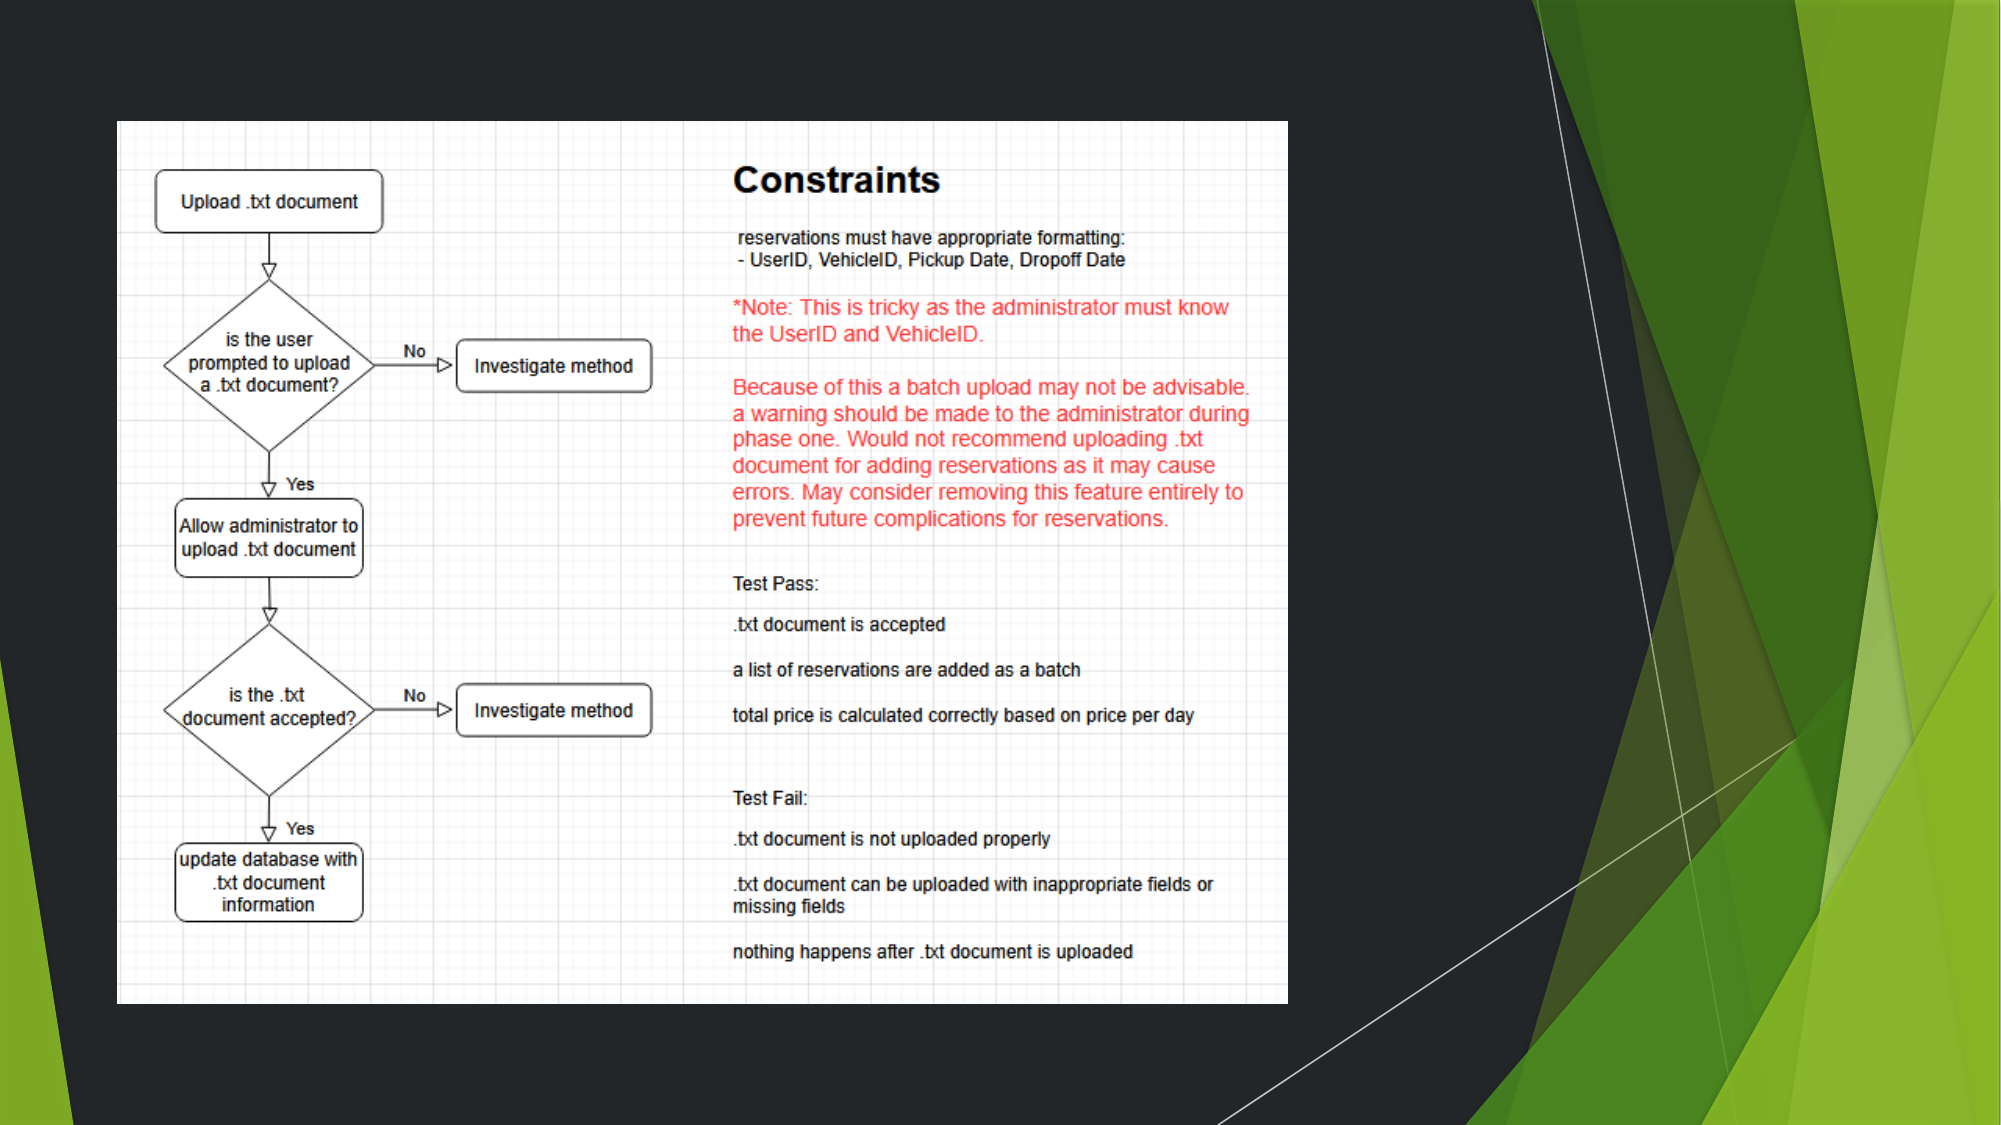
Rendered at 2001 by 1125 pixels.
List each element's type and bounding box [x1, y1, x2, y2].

picture [116, 121, 1288, 1004]
